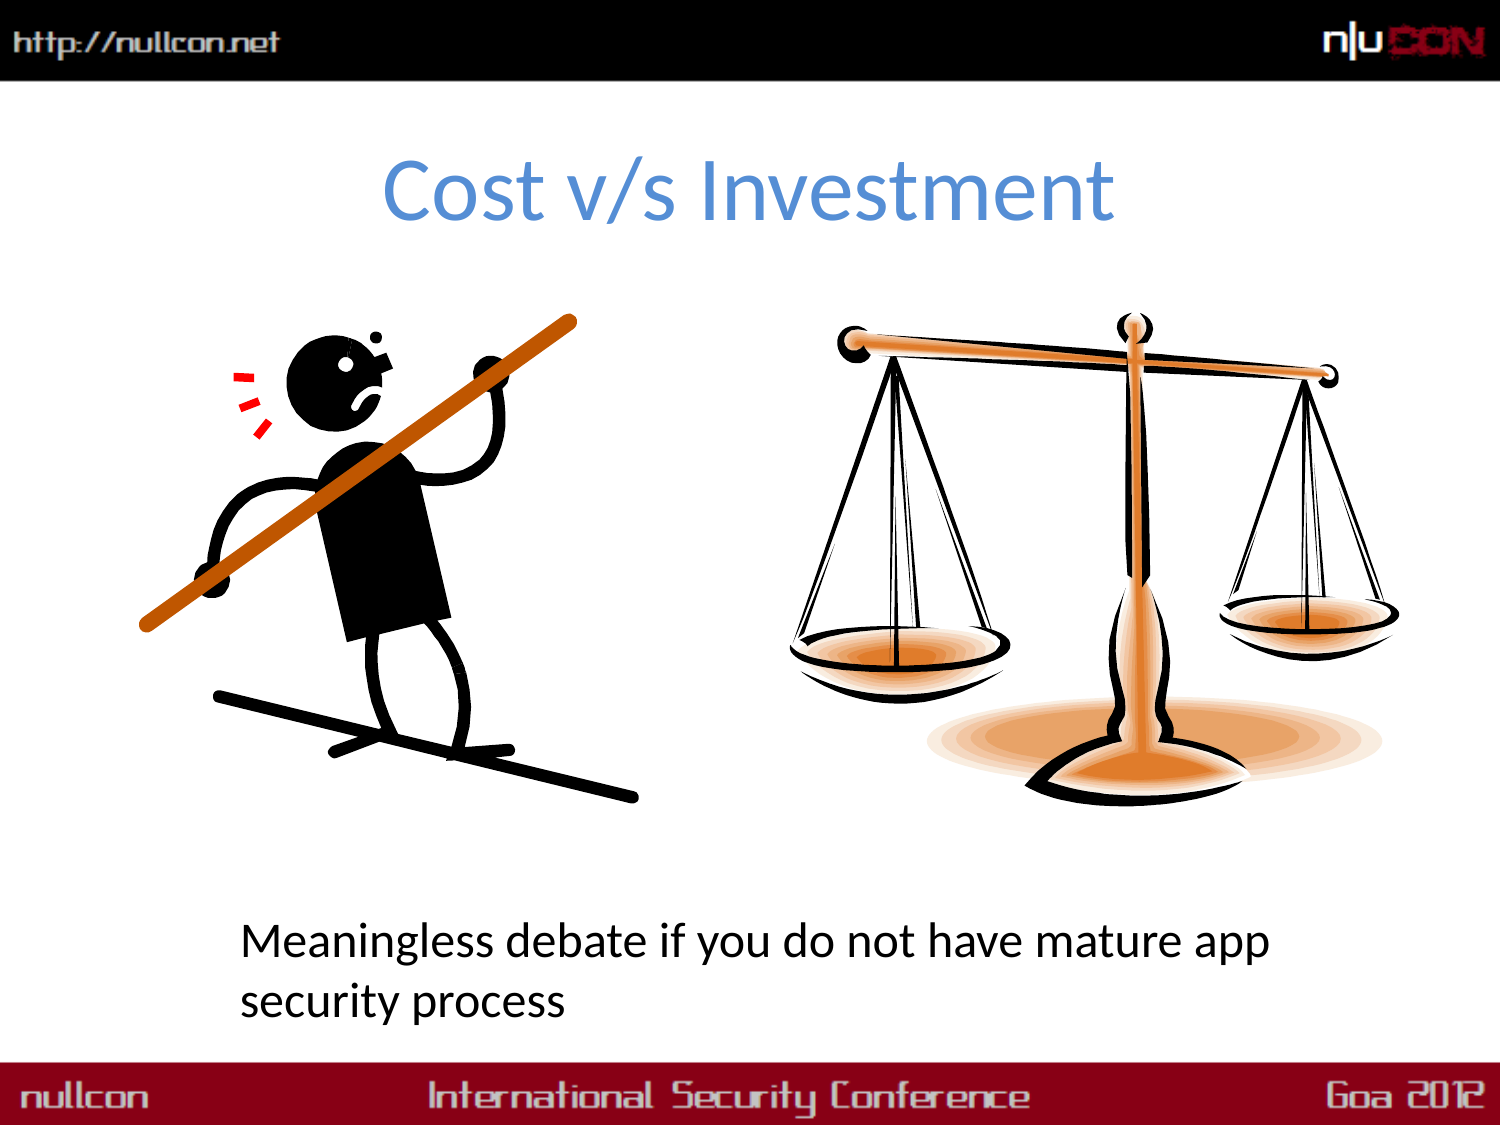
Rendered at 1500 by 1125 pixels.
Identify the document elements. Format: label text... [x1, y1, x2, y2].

picture [0, 0, 1500, 1125]
text_box Meaningless debate if you do not have mature app security process [225, 899, 1313, 1035]
title Cost v/s Investment [75, 87, 1425, 280]
